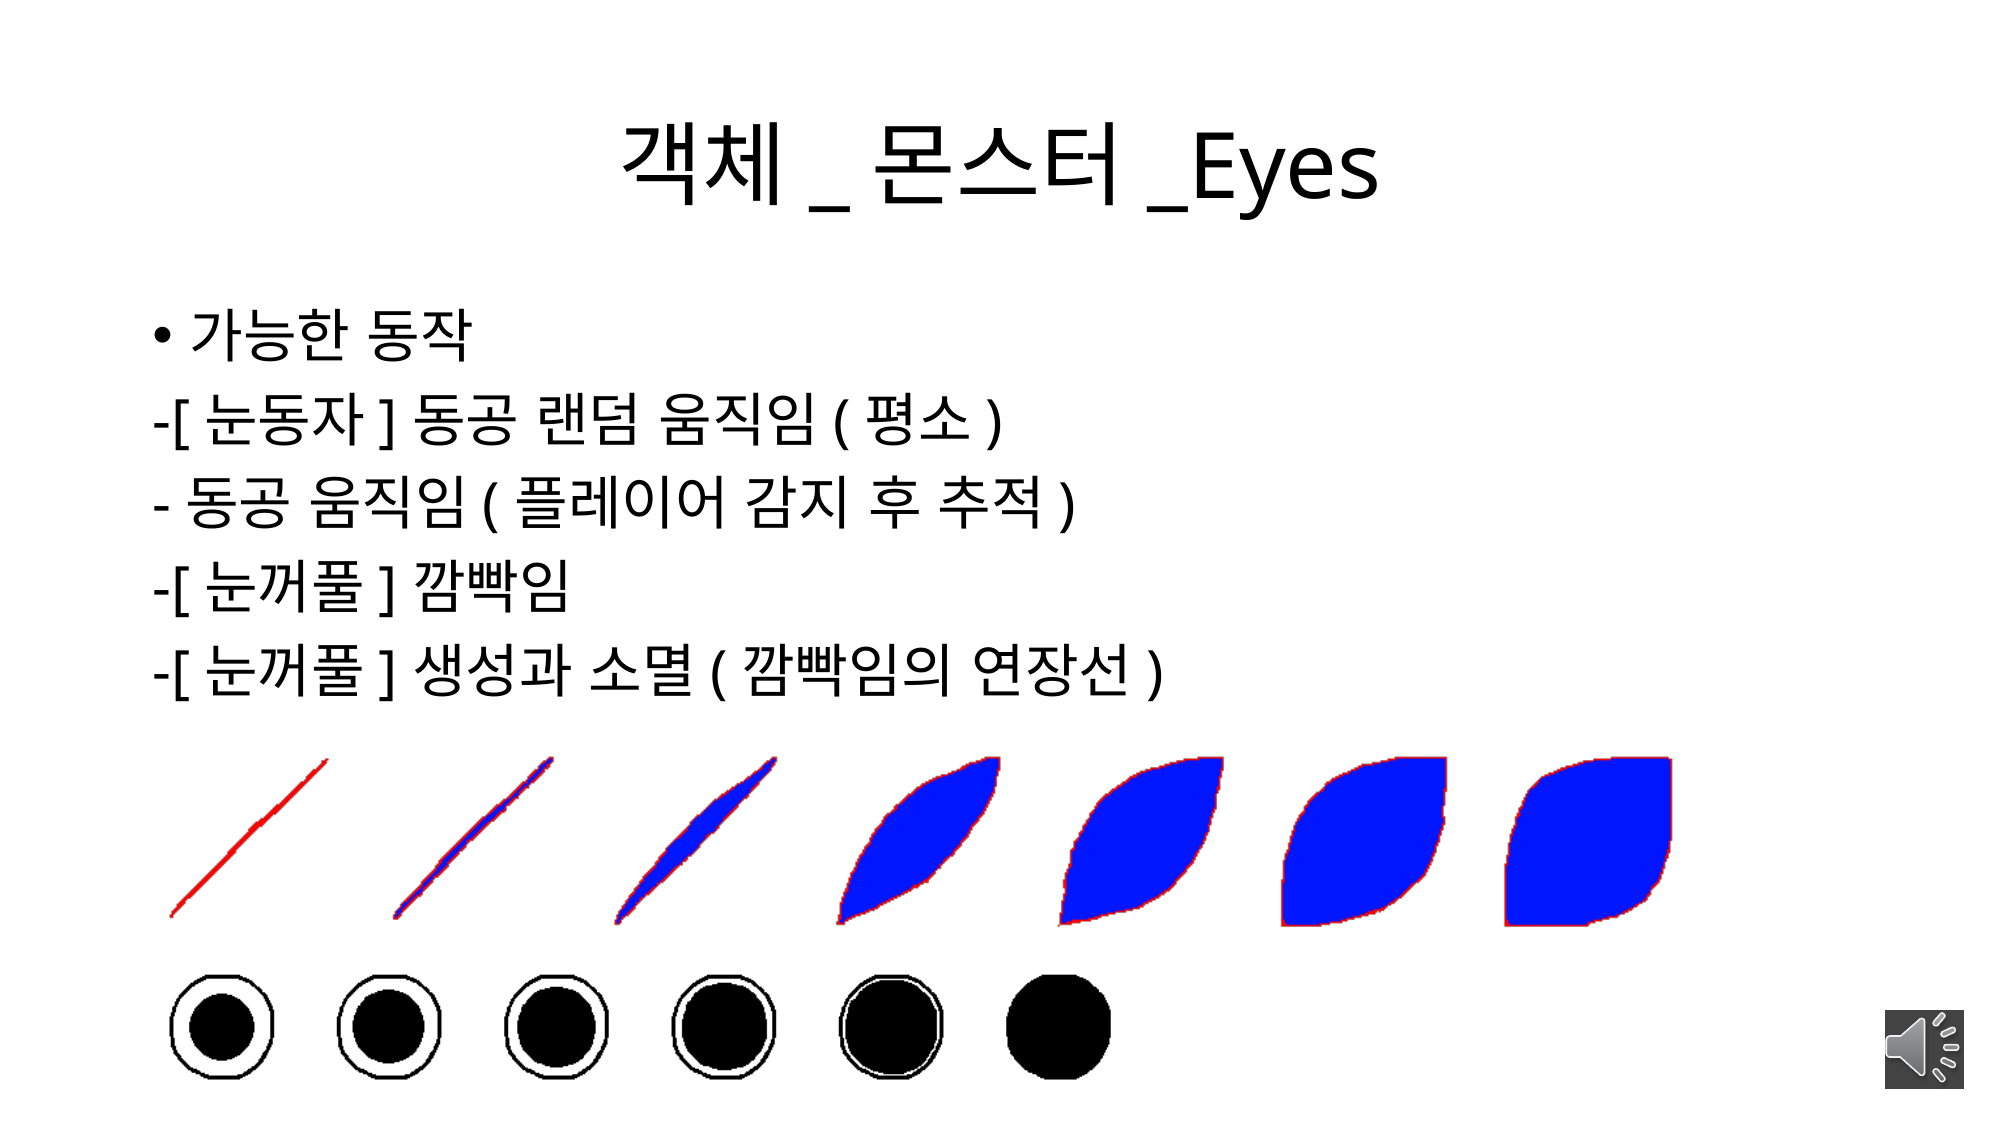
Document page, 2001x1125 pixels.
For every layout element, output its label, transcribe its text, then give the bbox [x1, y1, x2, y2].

list 가능한 동작 -[눈동자]동공 랜덤 움직임(평소) -동공 움직임(플레이어 감지 후 추적) -[눈꺼풀]깜빡임 -[눈꺼풀]생성과 소멸(깜빡임의 연장선) [137, 299, 1863, 1014]
title 객체_몬스터_Eyes [137, 59, 1863, 278]
picture [1884, 1009, 1965, 1090]
picture [137, 720, 1695, 1116]
